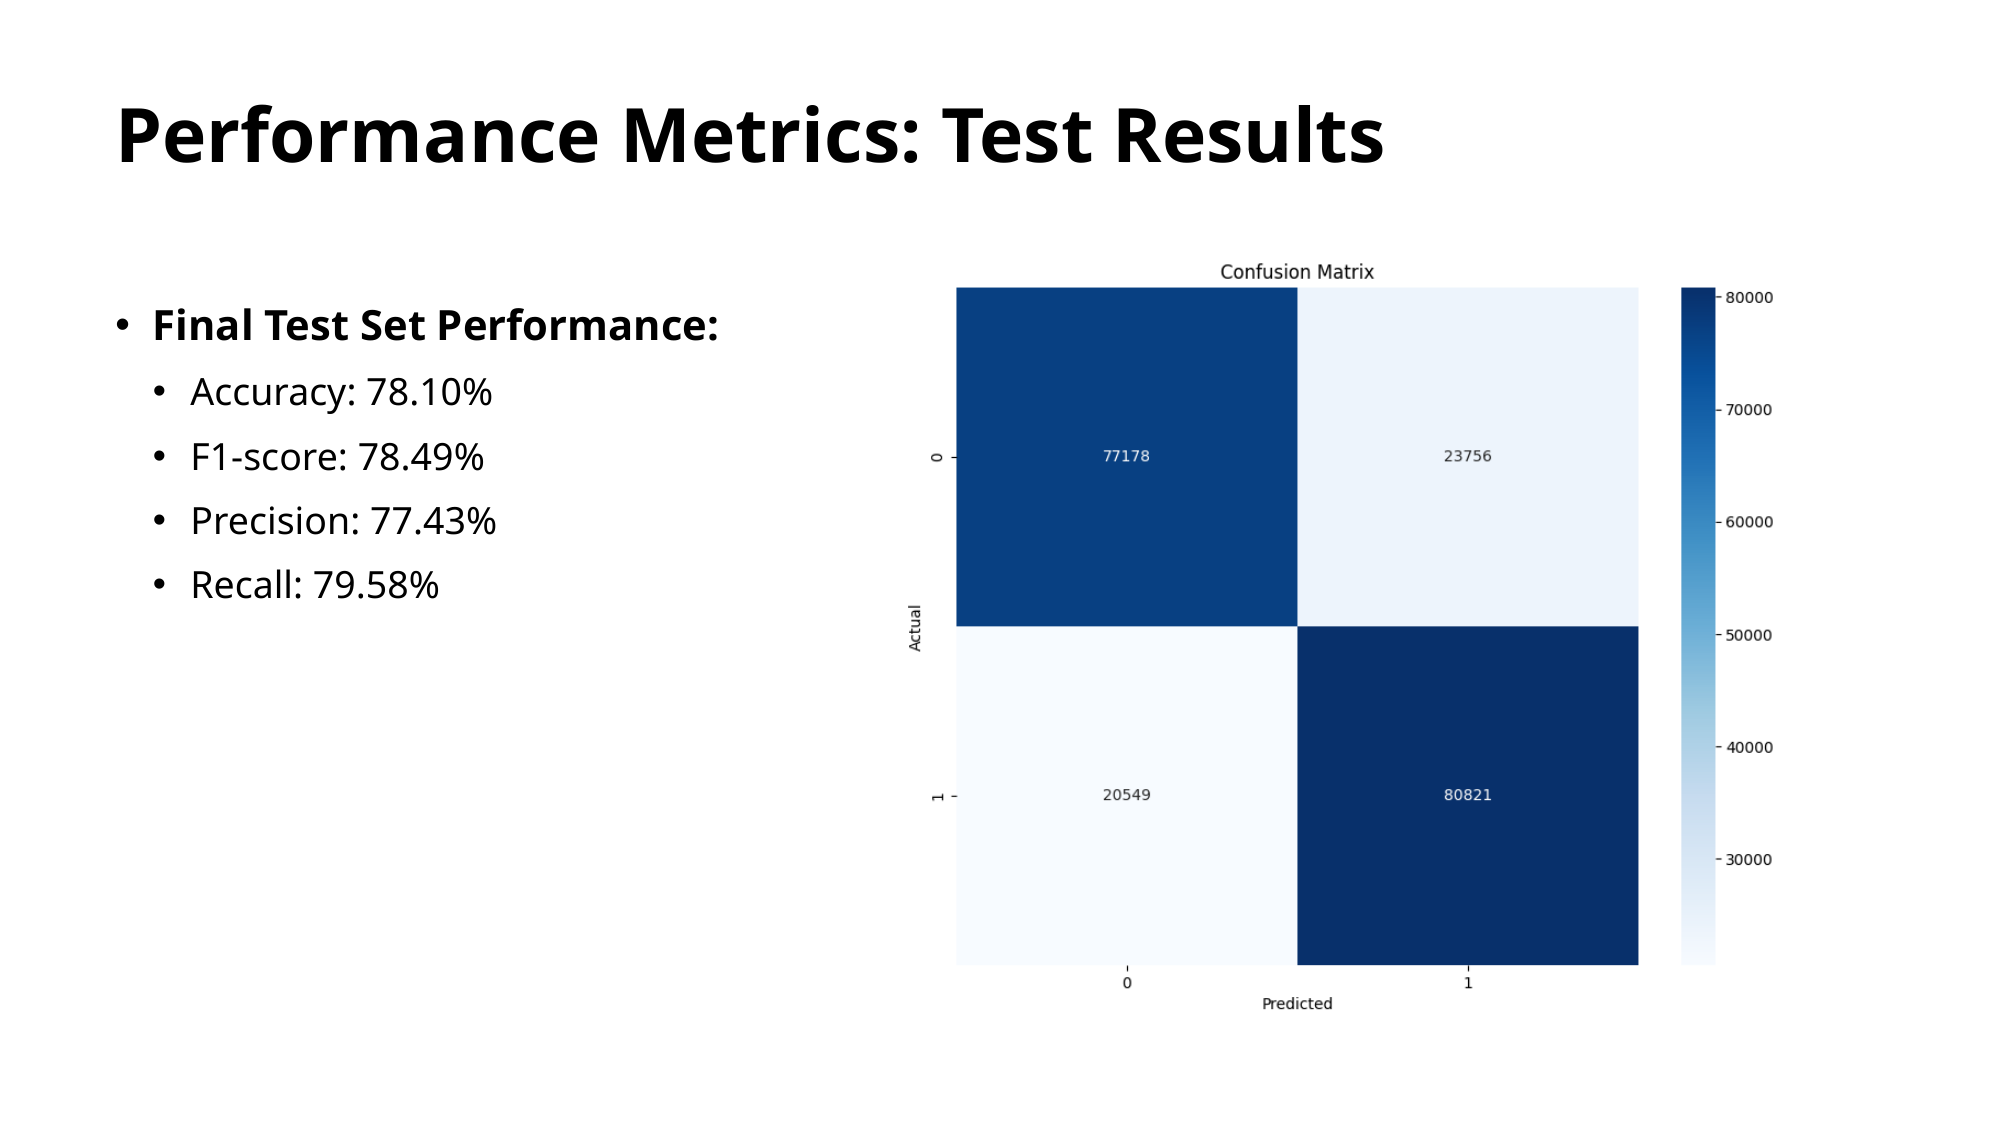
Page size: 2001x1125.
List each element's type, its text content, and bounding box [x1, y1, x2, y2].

title Performance Metrics: Test Results [100, 90, 1849, 276]
picture [819, 182, 1919, 1062]
list Final Test Set Performance: Accuracy: 78.10% F1-score: 78.49% Precision: 77.43% Recall: 79.58% [100, 281, 819, 1035]
